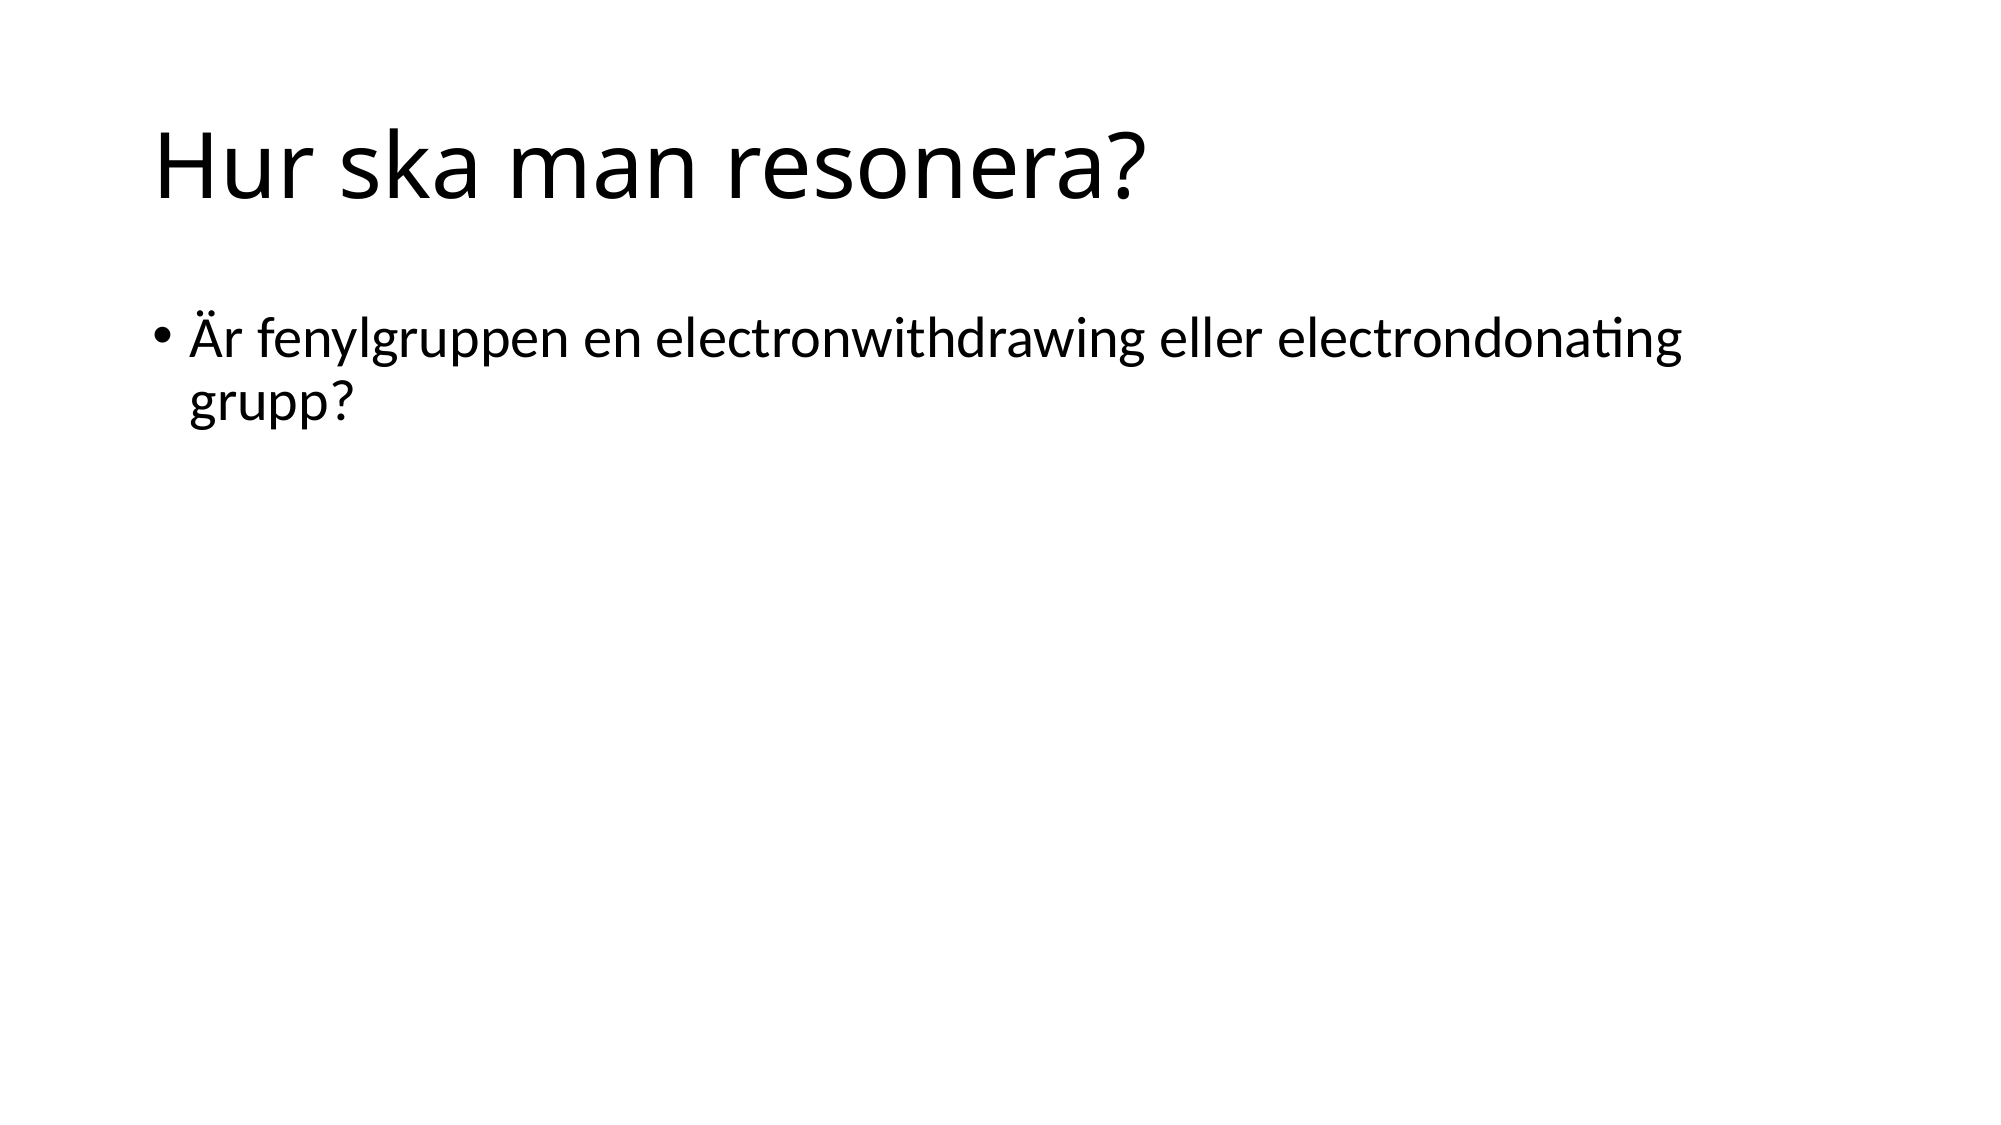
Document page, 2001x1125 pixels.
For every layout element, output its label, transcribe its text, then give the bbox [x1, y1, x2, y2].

list Är fenylgruppen en electronwithdrawing eller electrondonating grupp? [137, 299, 1863, 1014]
title Hur ska man resonera? [137, 59, 1863, 278]
